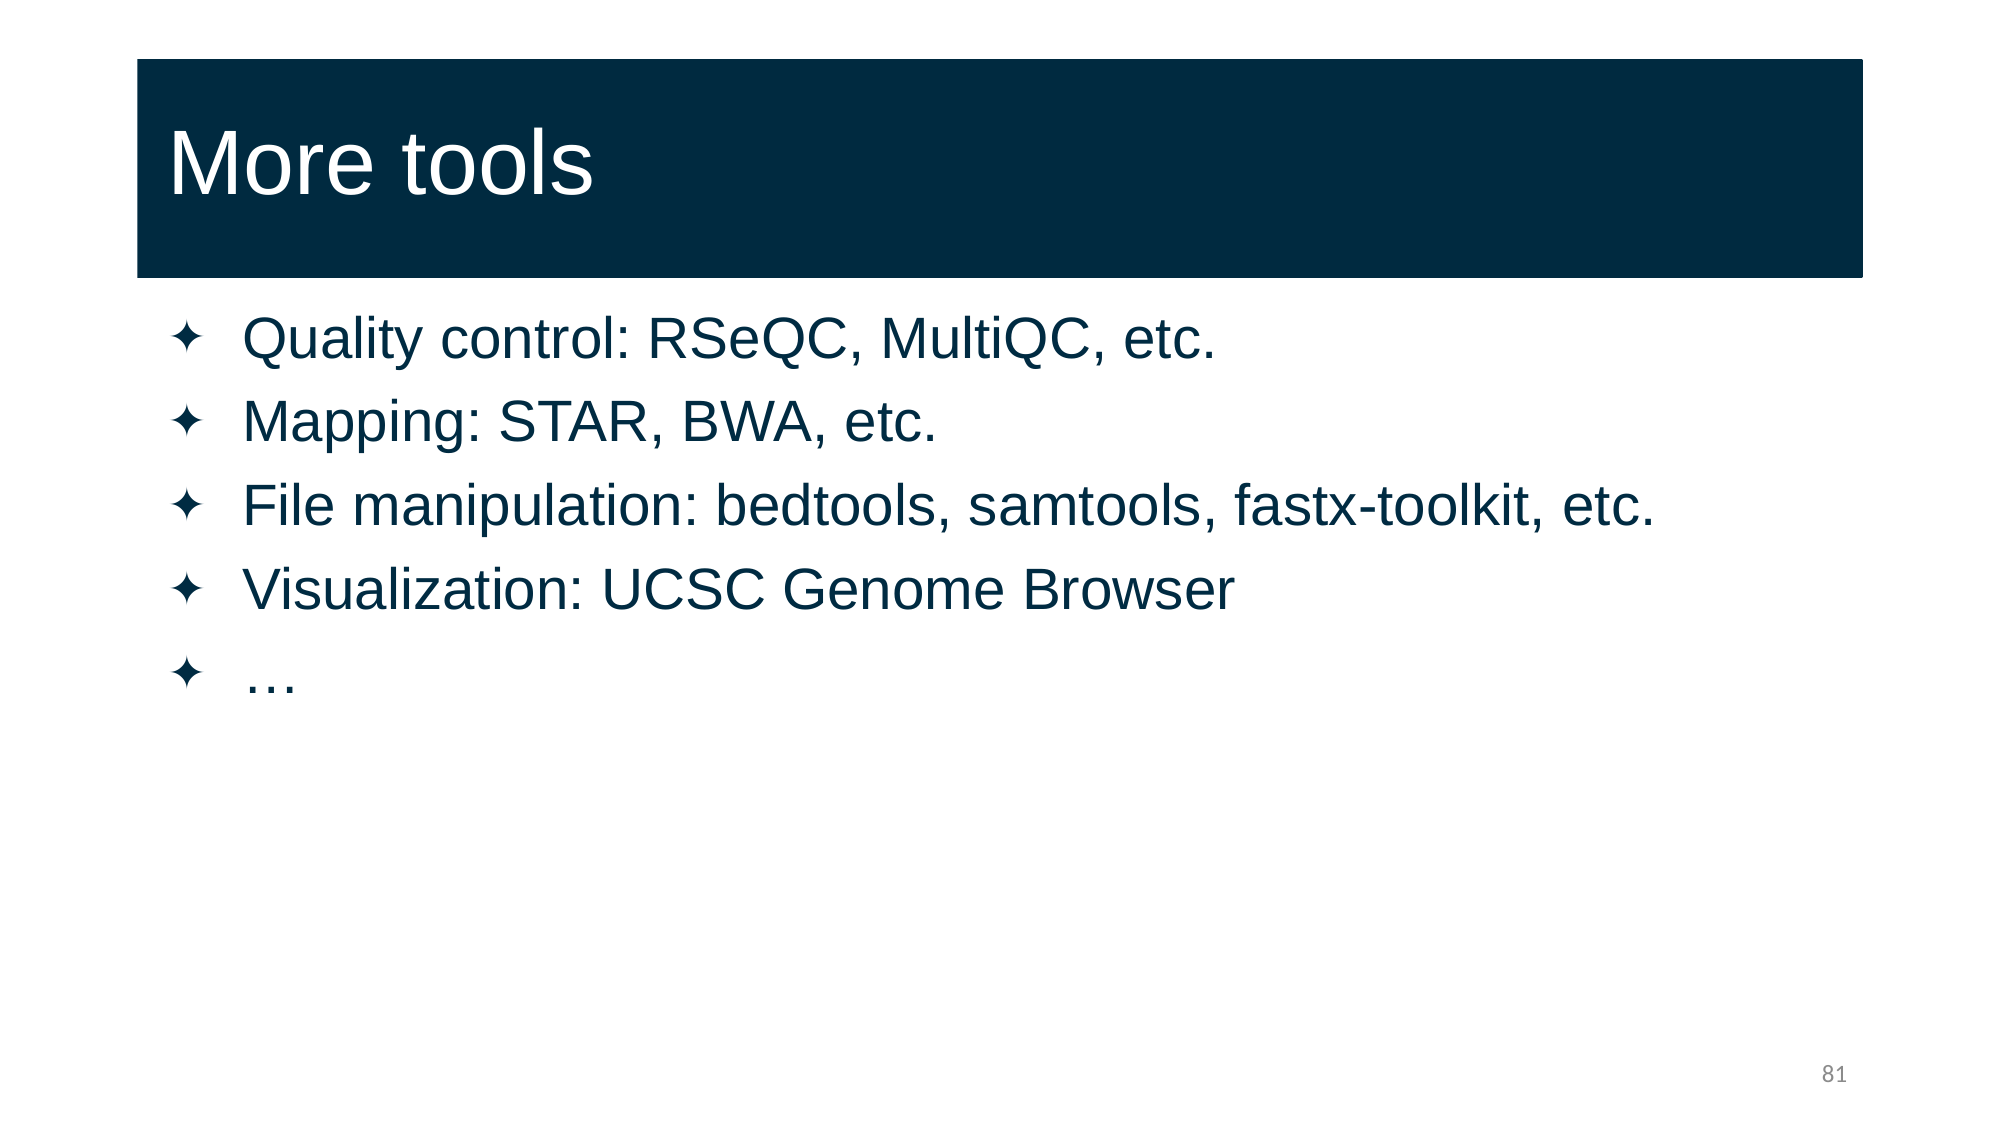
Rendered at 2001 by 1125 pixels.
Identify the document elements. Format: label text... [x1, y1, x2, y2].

title More tools [137, 59, 1863, 278]
list Quality control: RSeQC, MultiQC, etc. Mapping: STAR, BWA, etc. File manipulation: bedtools, samtools, fastx-toolkit, etc. Visualization: UCSC Genome Browser … [137, 307, 1863, 710]
slide_number 81 [1412, 1042, 1863, 1103]
